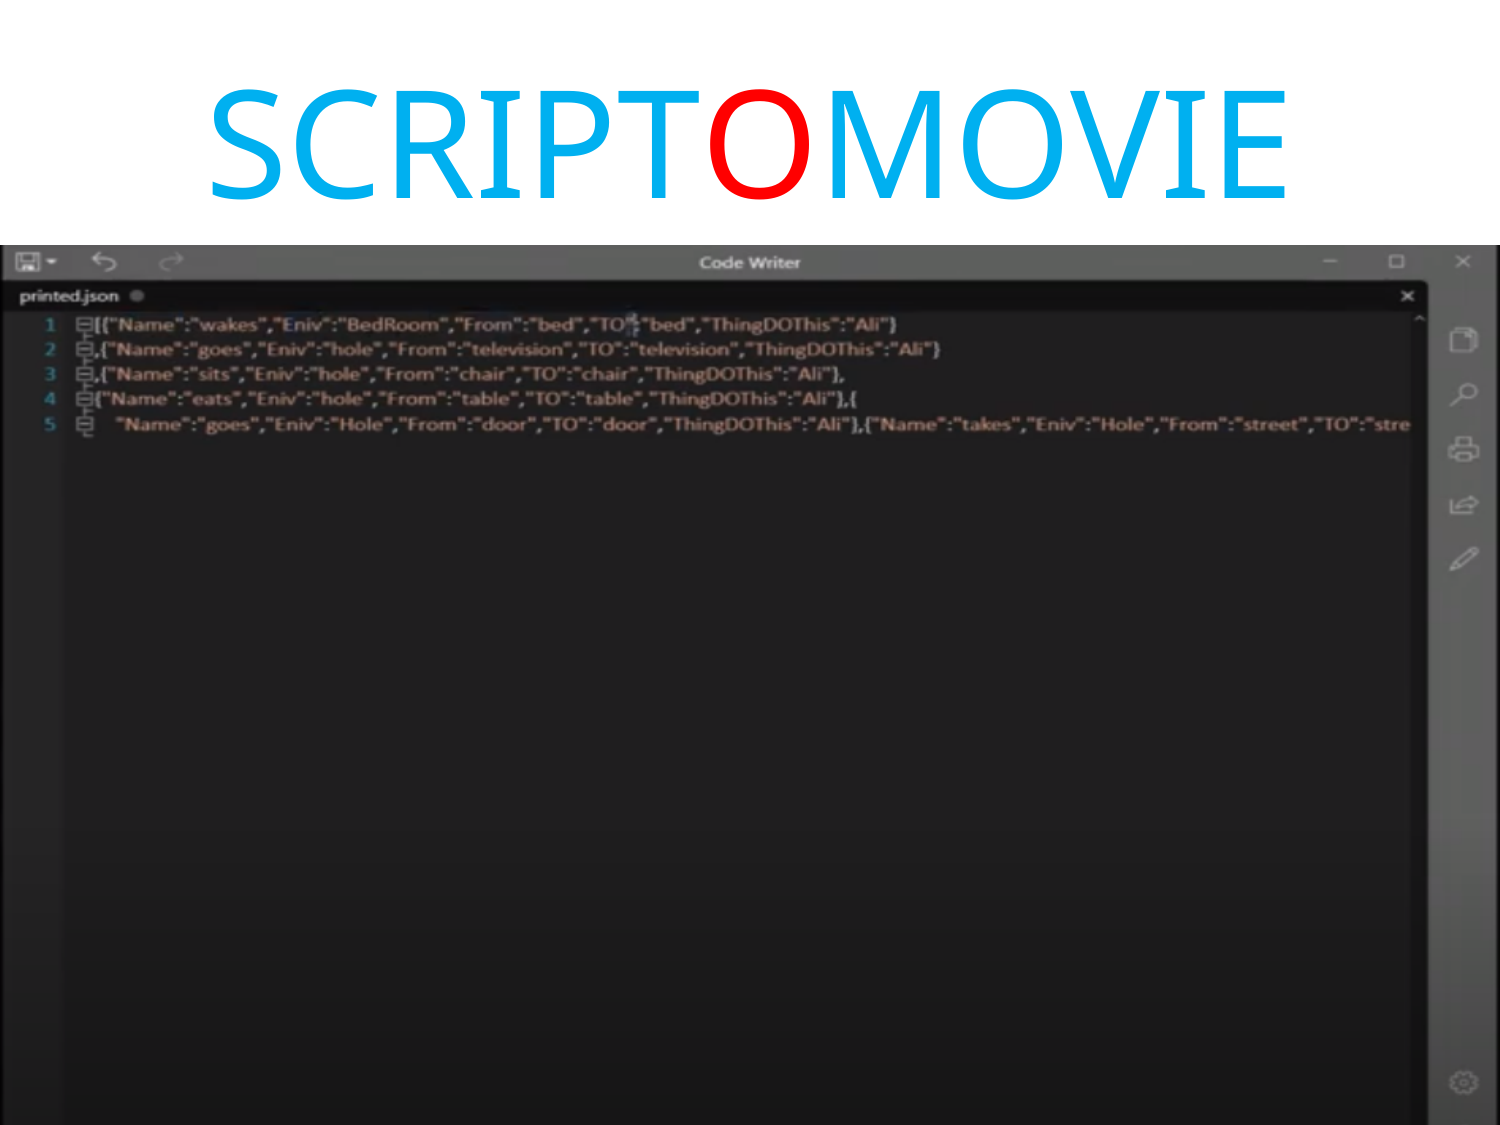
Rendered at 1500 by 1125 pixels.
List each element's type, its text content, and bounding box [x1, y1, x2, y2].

title SCRIPTOMOVIE [75, 45, 1425, 233]
picture [0, 244, 1500, 1125]
